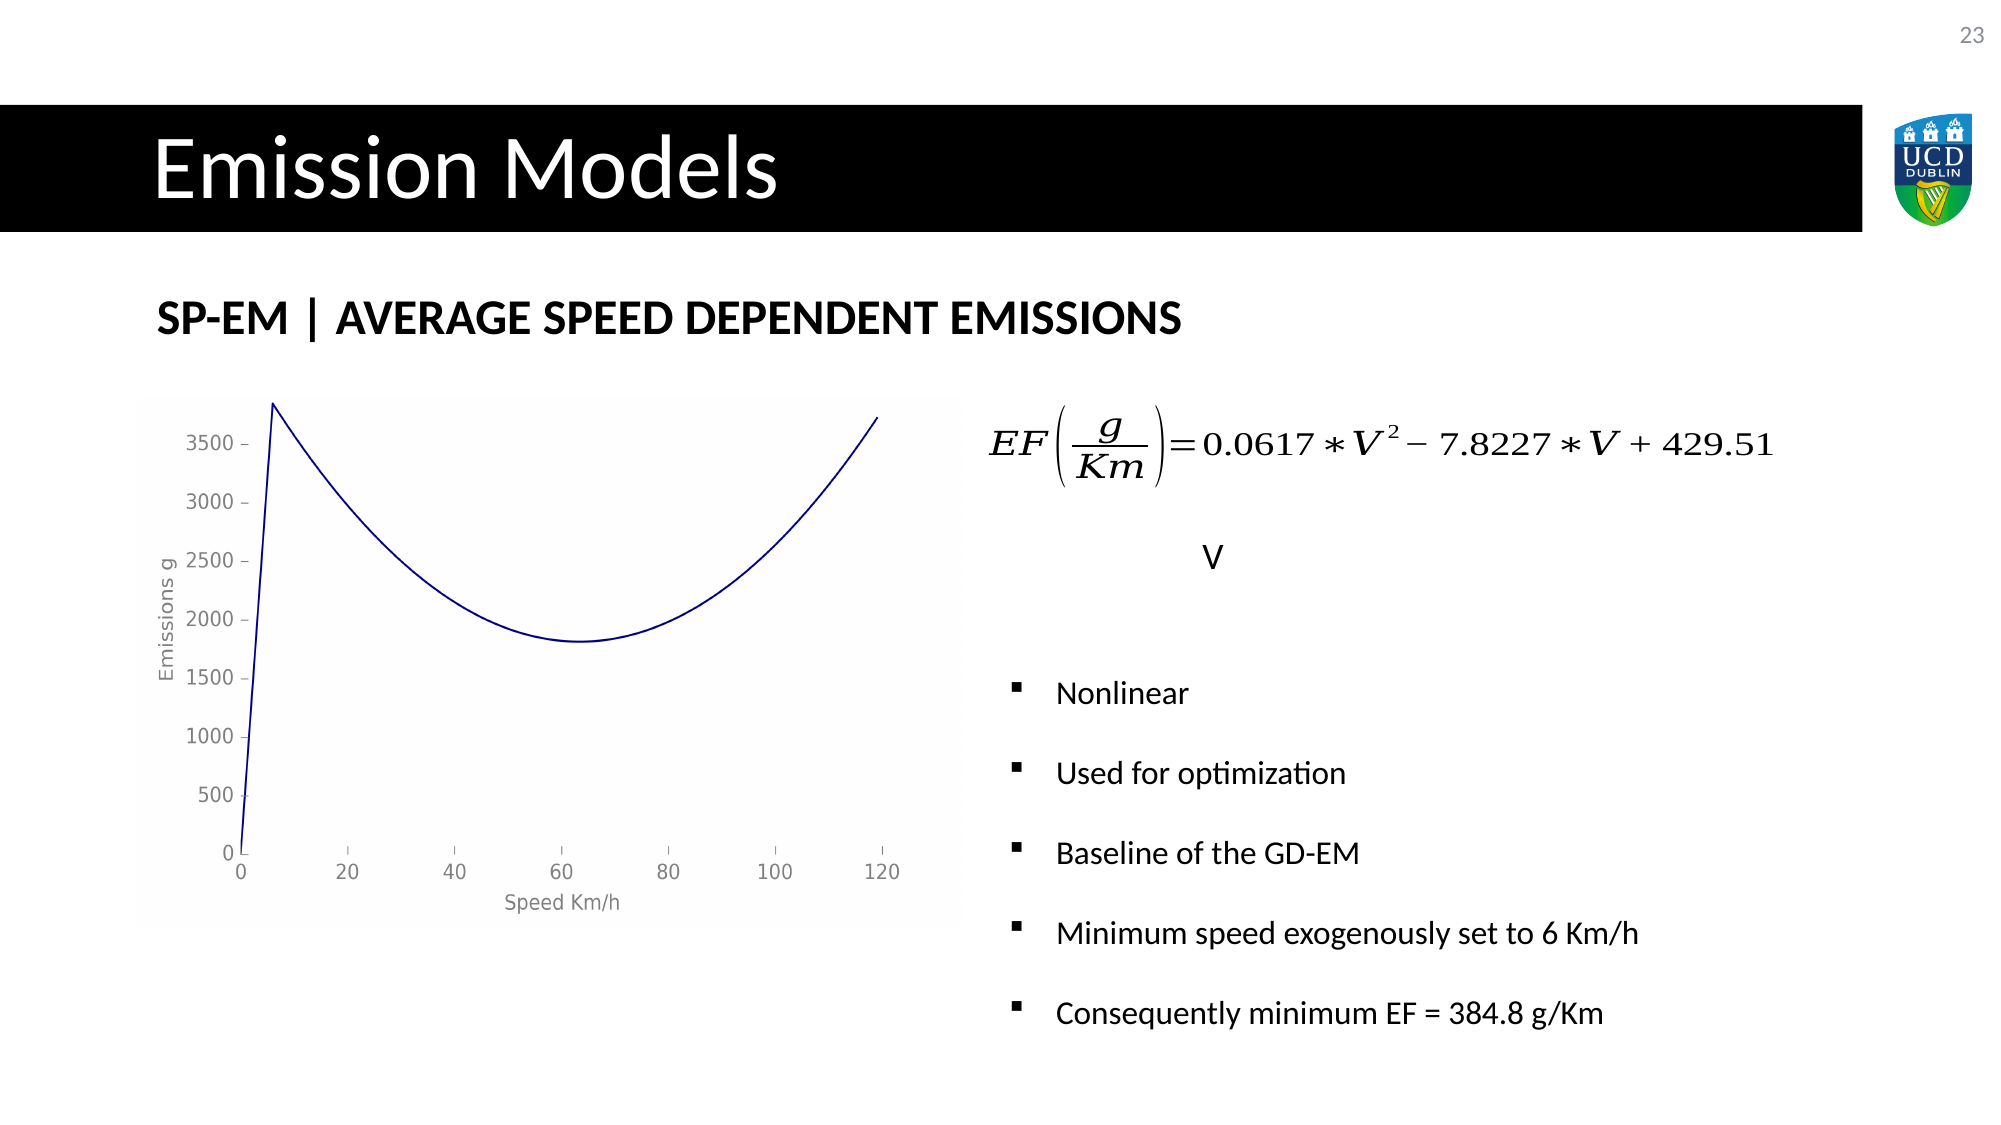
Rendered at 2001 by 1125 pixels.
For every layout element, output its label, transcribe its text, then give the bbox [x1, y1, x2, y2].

slide_number 23 [1550, 3, 2000, 64]
text_box SP-EM | AVERAGE SPEED DEPENDENT EMISSIONS [142, 277, 1198, 397]
picture [137, 398, 965, 930]
picture [1876, 113, 1990, 227]
text_box Nonlinear Used for optimization Baseline of the GD-EM Minimum speed exogenously set to 6 Km/h Consequently minimum EF = 384.8 g/Km [994, 664, 1656, 1125]
title Emission Models [137, 59, 1863, 278]
